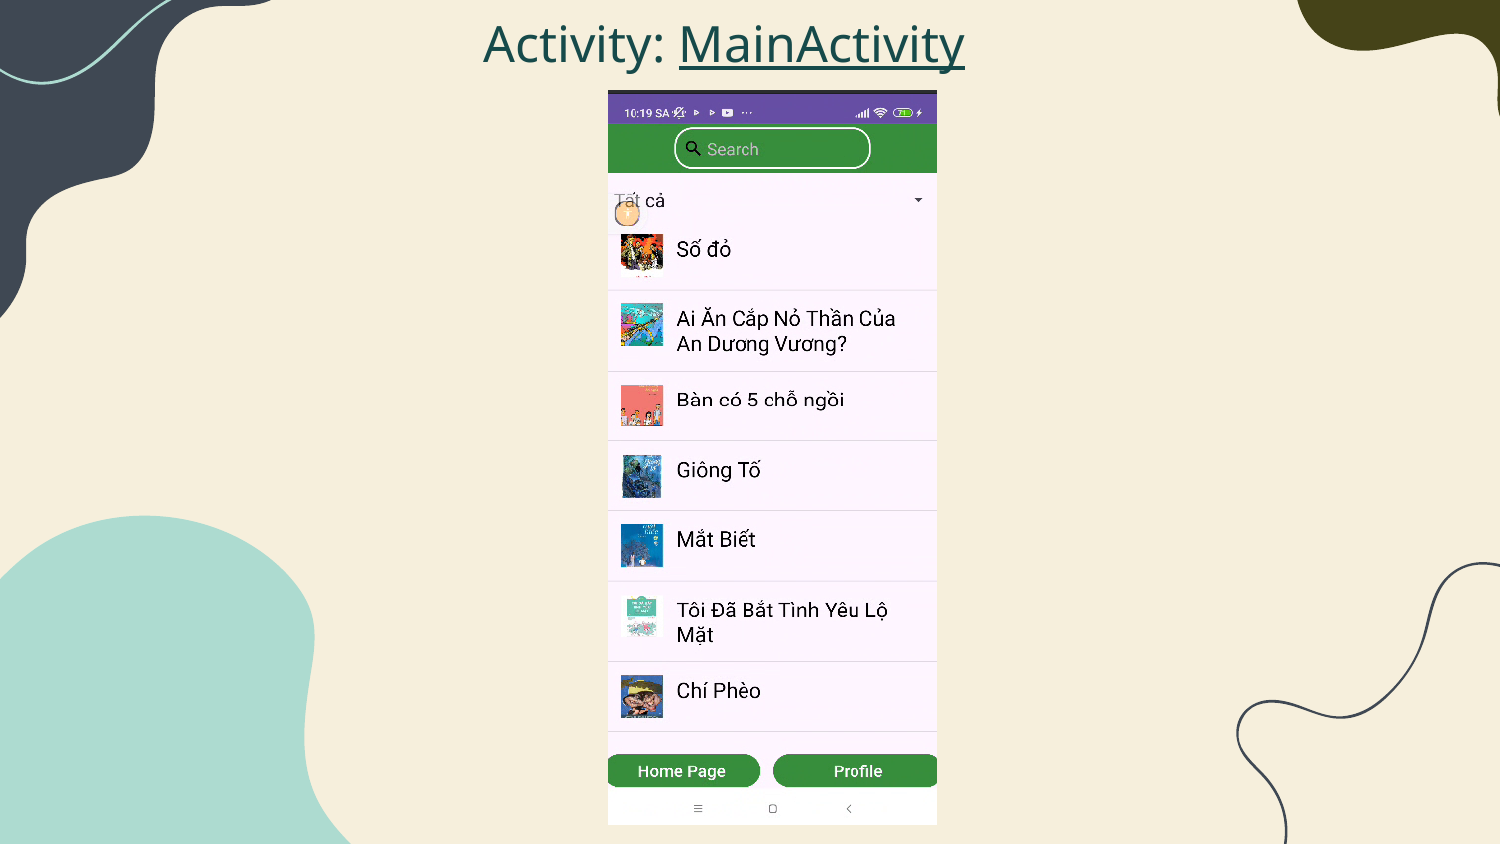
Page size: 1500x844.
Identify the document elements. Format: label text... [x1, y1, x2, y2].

picture [608, 90, 937, 825]
text_box Activity: MainActivity [483, 18, 1282, 125]
text_box [1297, 0, 1500, 117]
